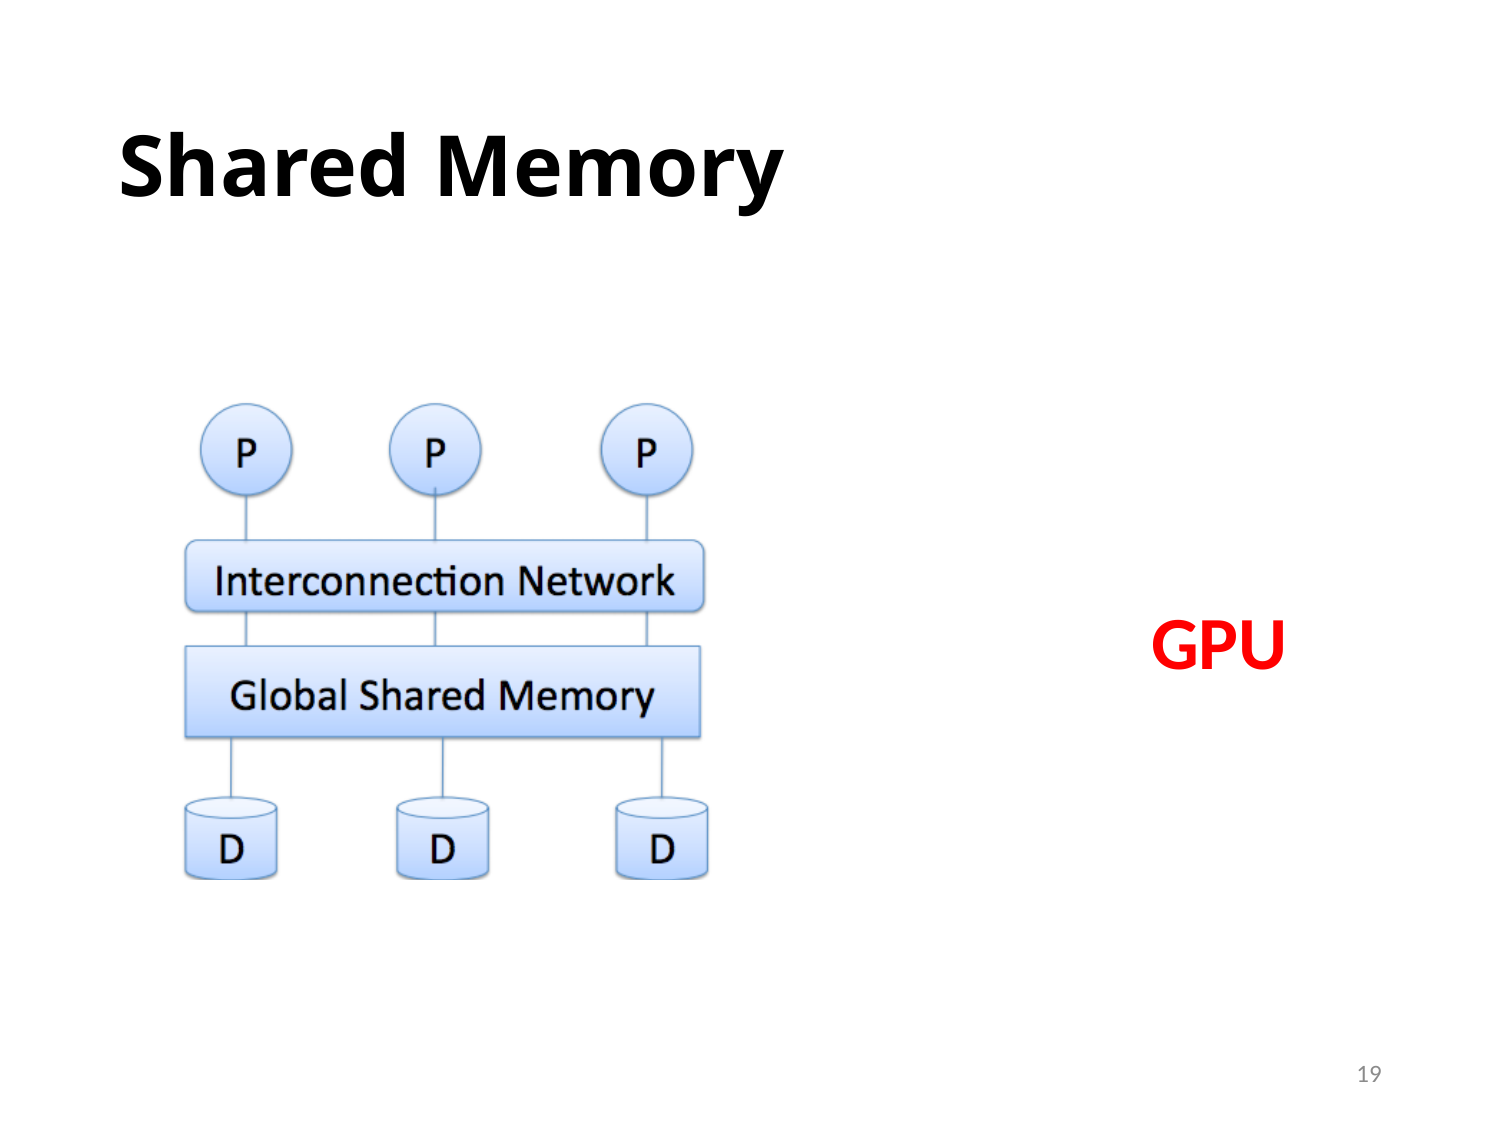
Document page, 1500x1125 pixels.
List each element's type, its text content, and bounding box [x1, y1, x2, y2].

text_box GPU [1136, 587, 1303, 692]
picture [166, 389, 750, 880]
slide_number 19 [1059, 1042, 1397, 1103]
title Shared Memory [103, 59, 1397, 278]
